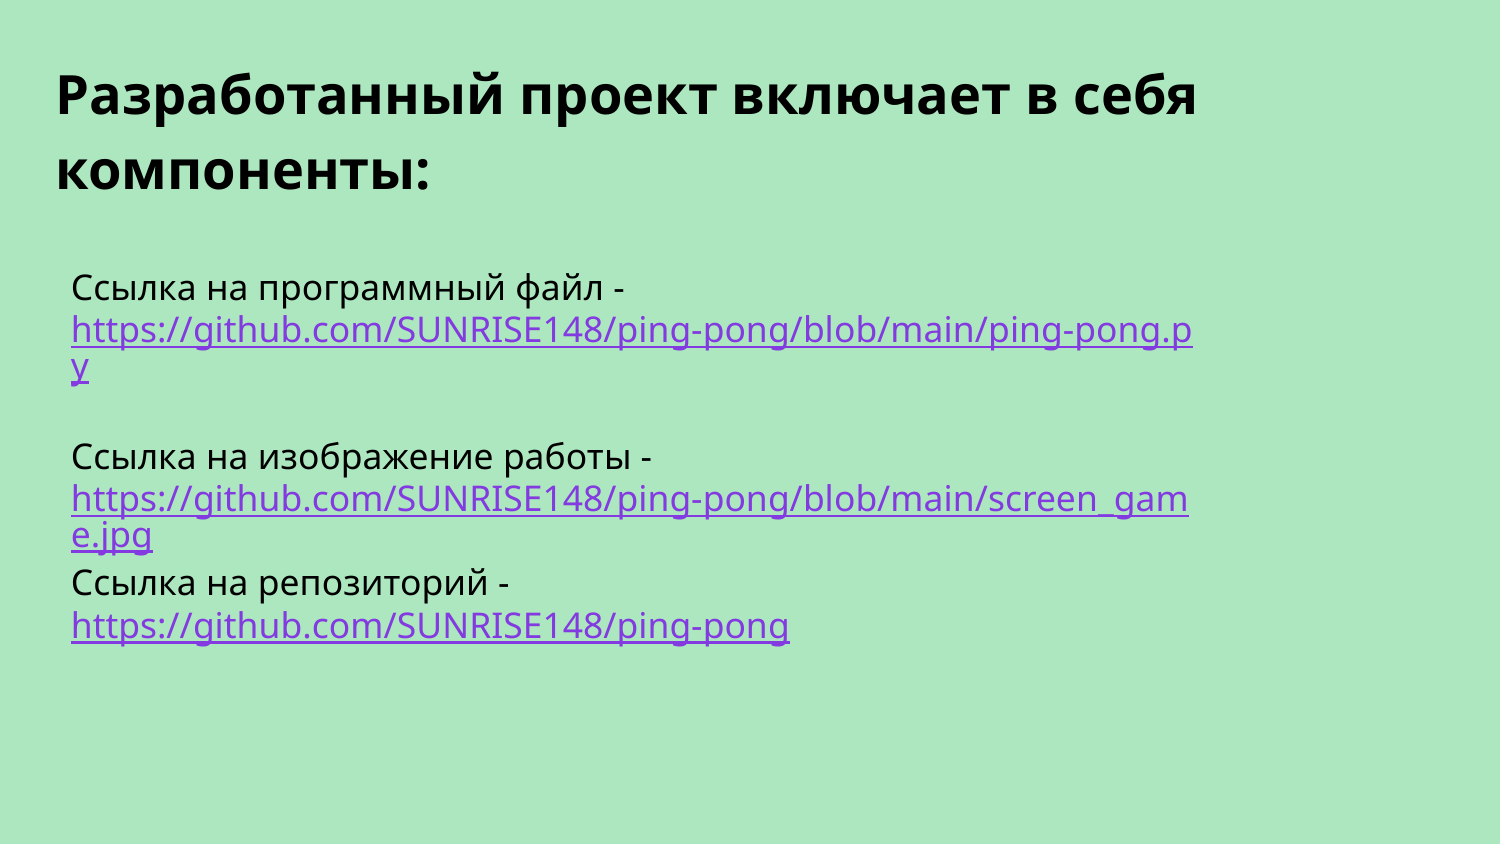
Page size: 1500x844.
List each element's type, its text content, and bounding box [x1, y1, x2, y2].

text_box Ссылка на программный файл - https://github.com/SUNRISE148/ping-pong/blob/main/ping-pong.py Ссылка на изображение работы -https://github.com/SUNRISE148/ping-pong/blob/main/screen_game.jpg Ссылка на репозиторий - https://github.com/SUNRISE148/ping-pong [55, 249, 1224, 596]
text_box Разработанный проект включает в себя компоненты: [55, 50, 1212, 149]
